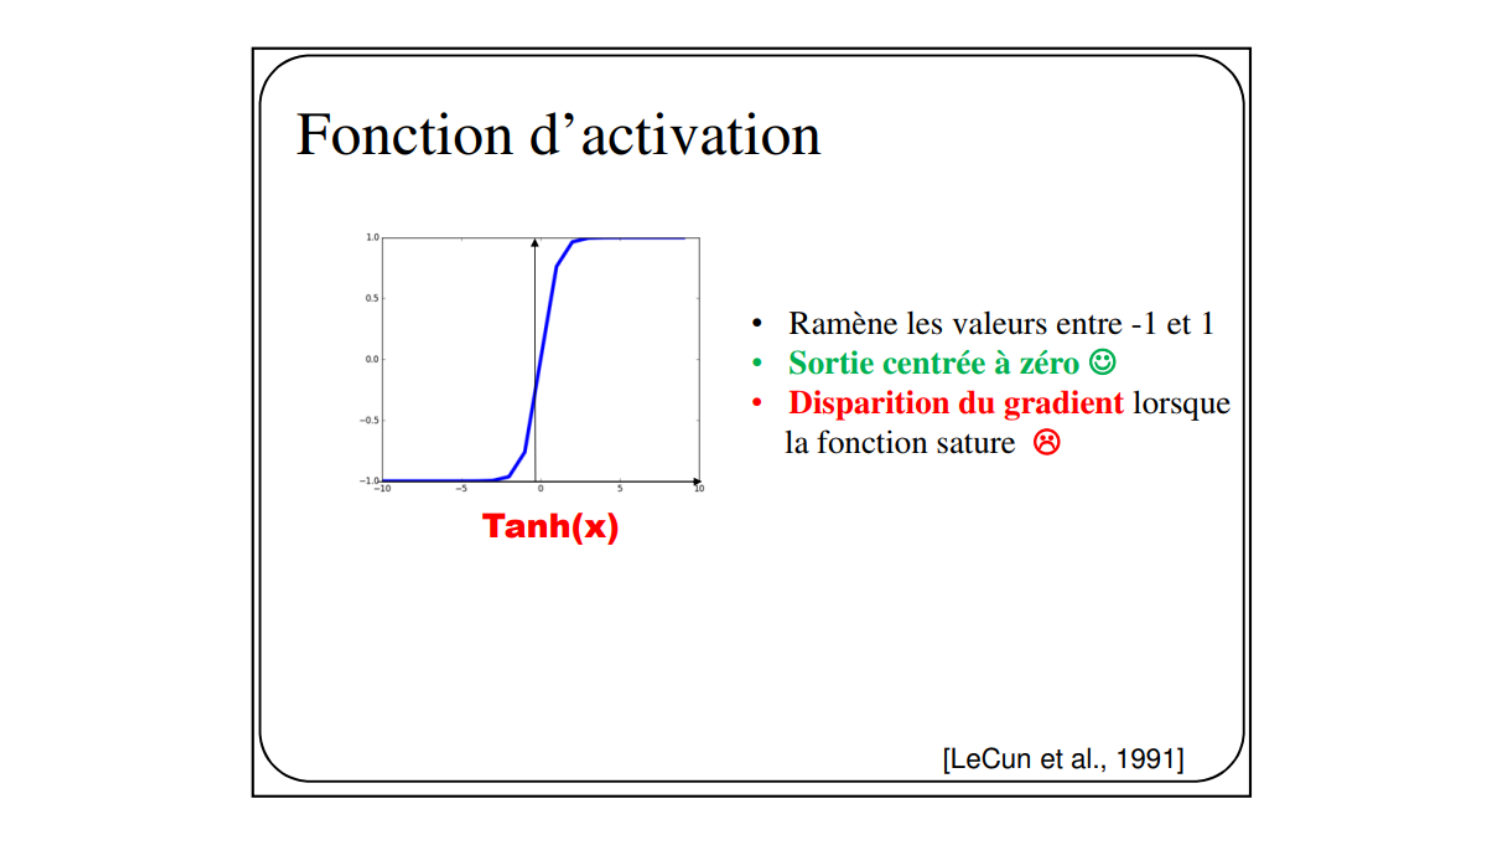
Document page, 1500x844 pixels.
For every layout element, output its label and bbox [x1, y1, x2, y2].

picture [225, 24, 1274, 819]
